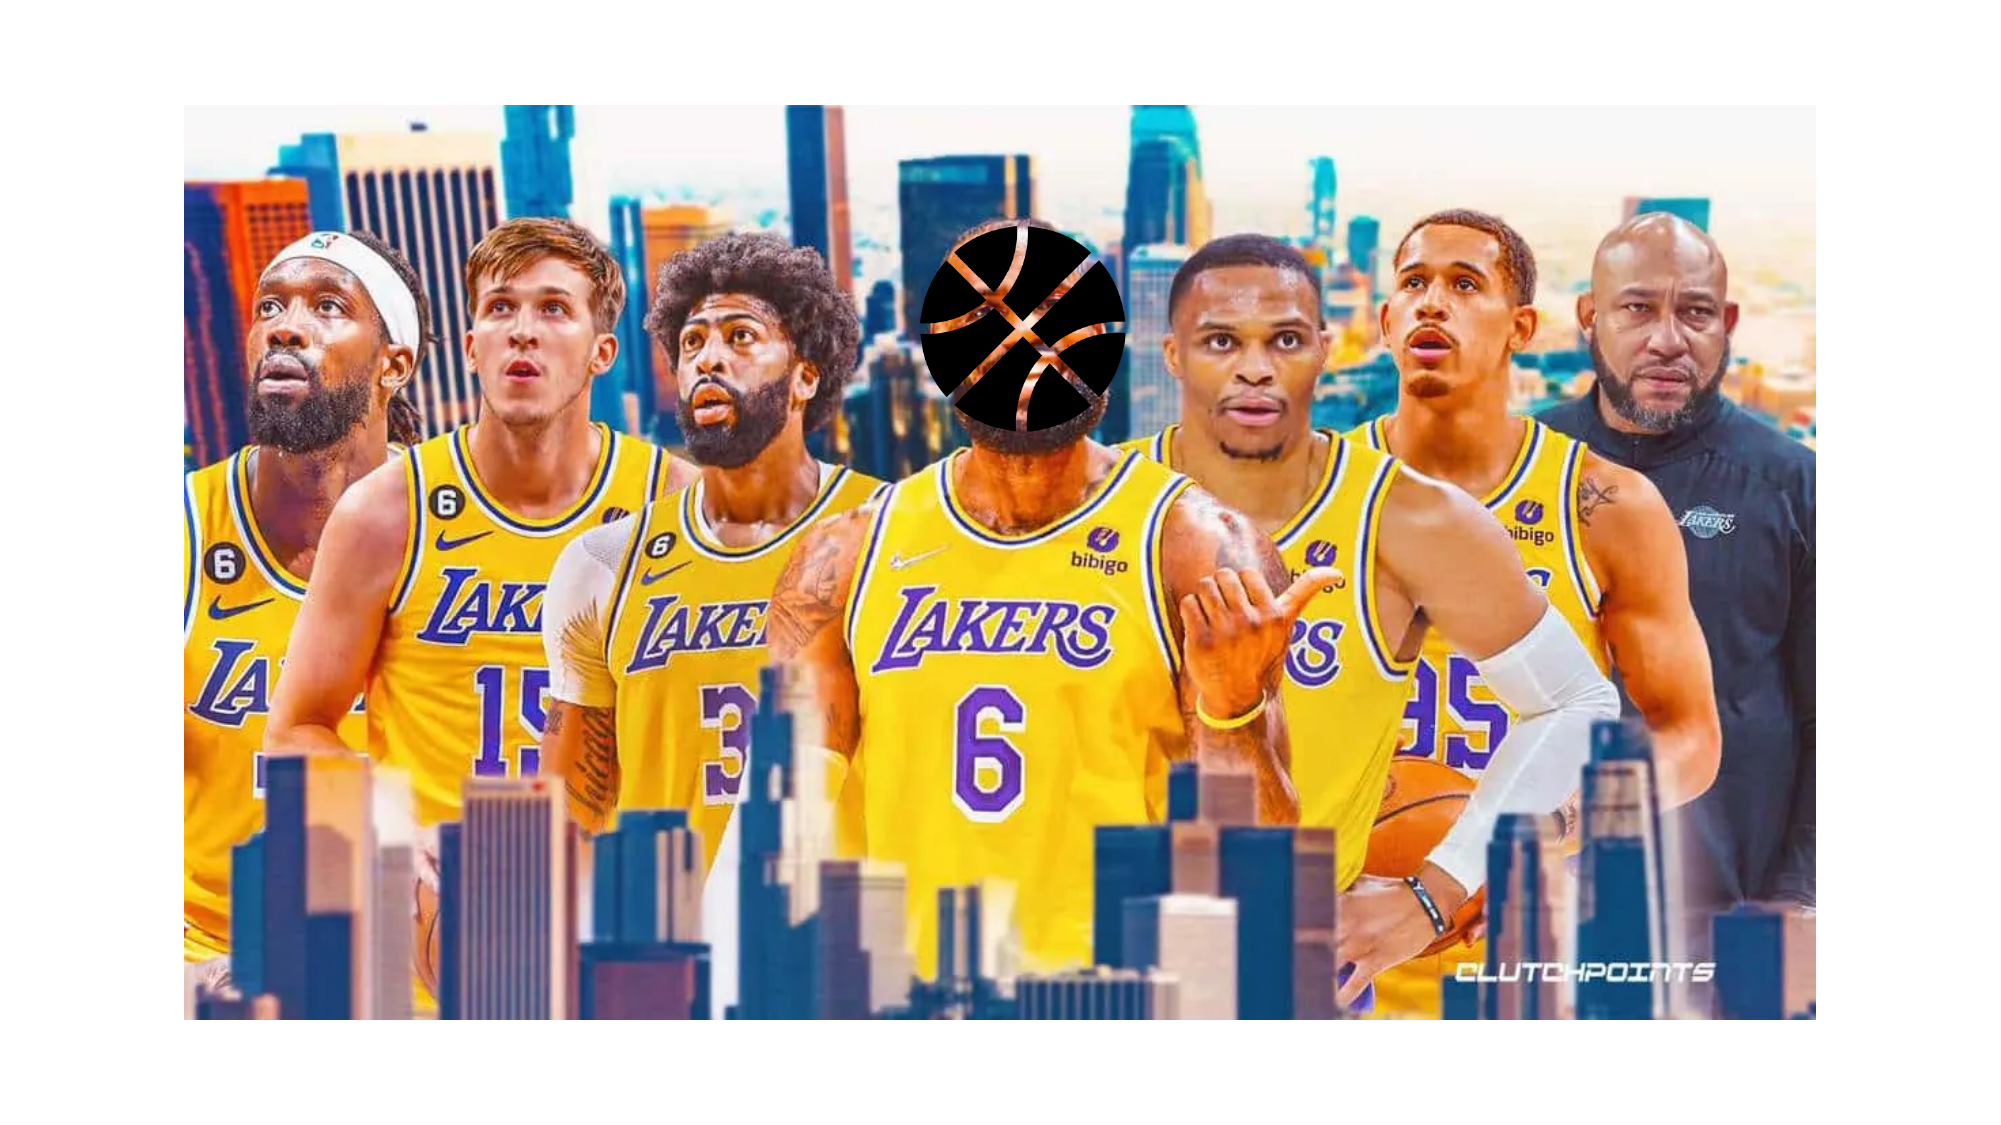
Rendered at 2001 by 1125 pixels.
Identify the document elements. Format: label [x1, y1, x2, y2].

list [183, 105, 1816, 1020]
picture [893, 199, 1152, 458]
